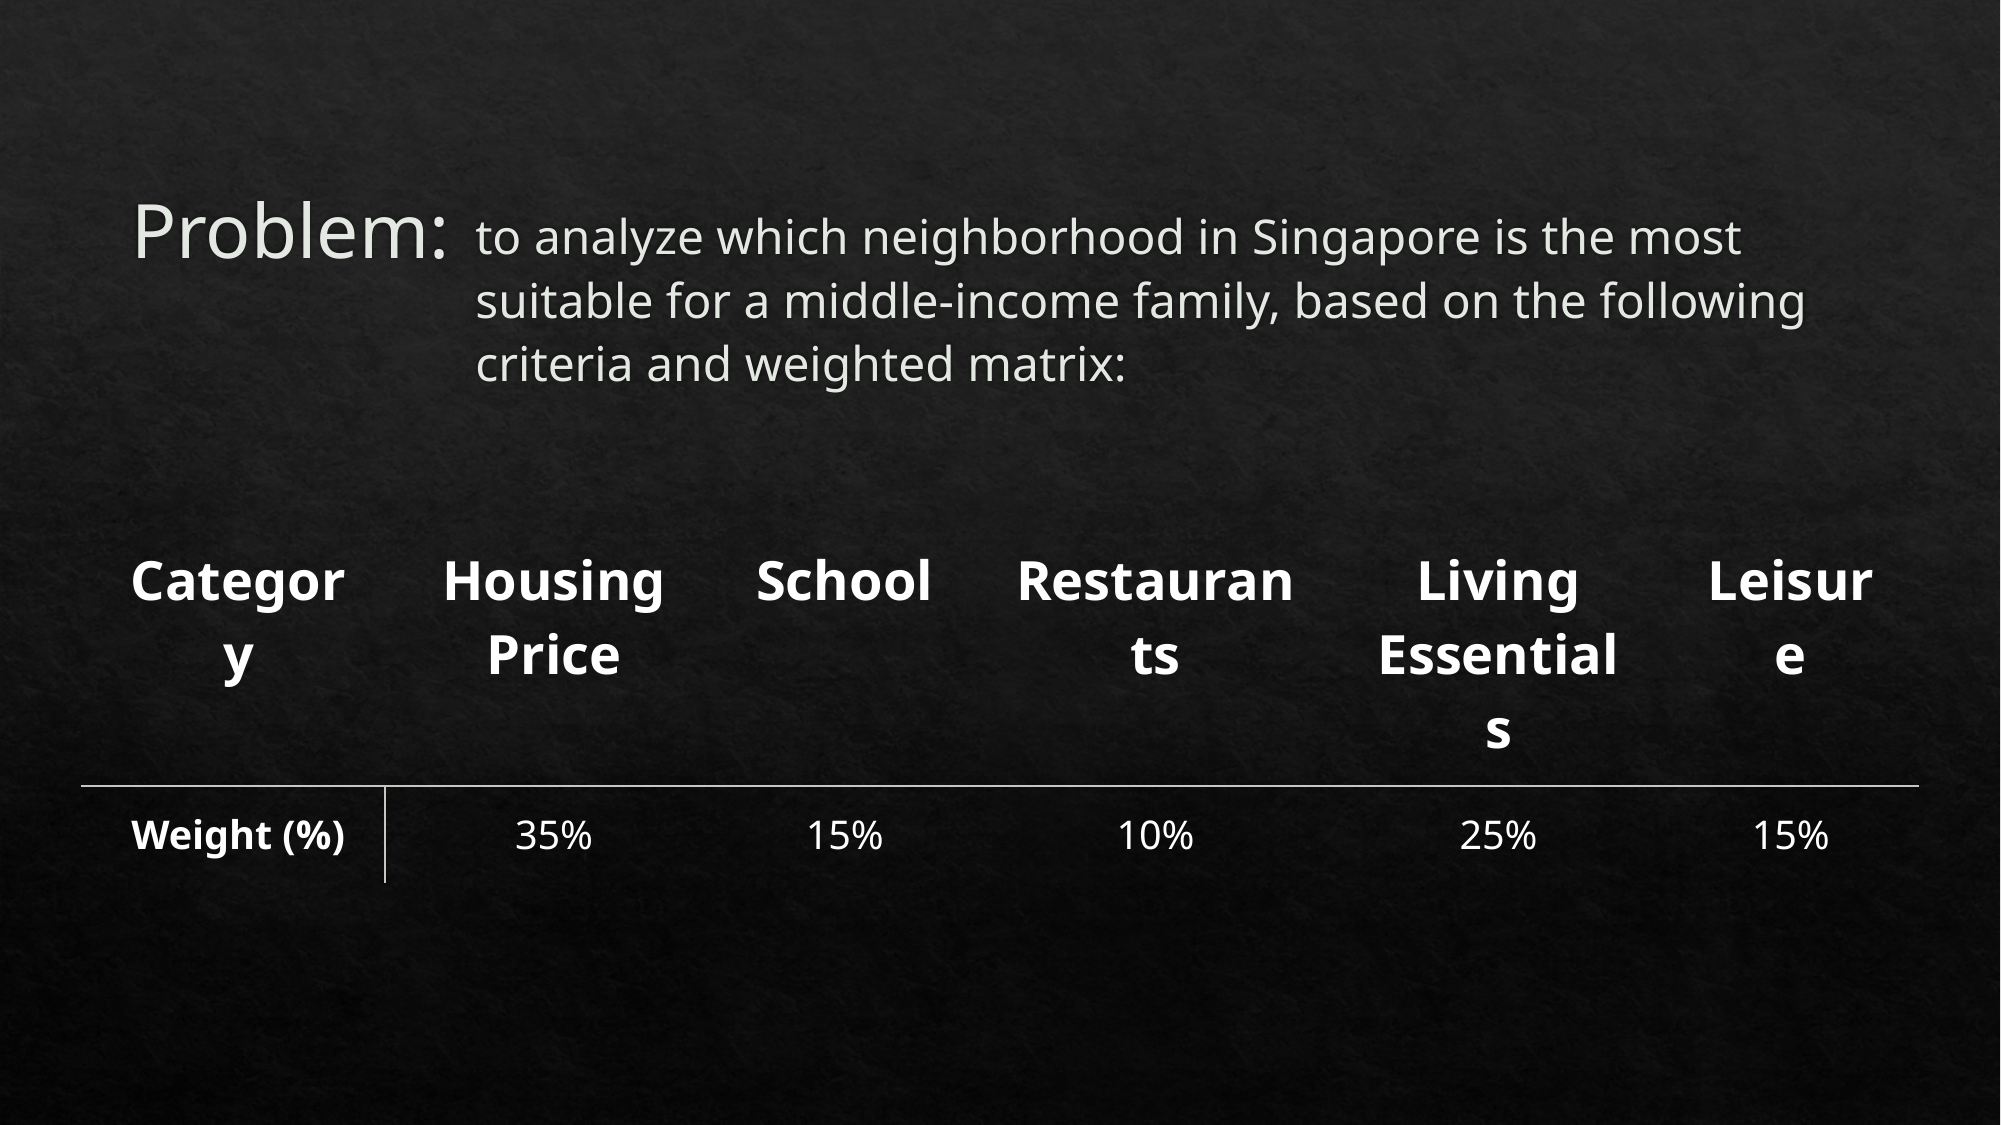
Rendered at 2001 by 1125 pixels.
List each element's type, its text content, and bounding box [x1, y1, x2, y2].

table_header Living Essentials [1334, 521, 1652, 785]
table_header Category [81, 521, 385, 785]
table_header Restaurants [966, 521, 1334, 785]
table_cell 15% [1652, 787, 1919, 883]
table_header Leisure [1652, 521, 1919, 785]
text_box [0, 0, 2000, 1125]
table_cell 35% [386, 787, 712, 883]
title Problem: [116, 73, 764, 395]
table_cell Weight (%) [81, 787, 384, 883]
table_cell 15% [712, 787, 966, 883]
table_header School [712, 521, 966, 785]
list to analyze which neighborhood in Singapore is the most suitable for a middle-income family, based on the following criteria and weighted matrix: [454, 135, 1898, 457]
table_cell 25% [1334, 787, 1652, 883]
table_cell 10% [966, 787, 1334, 883]
table_header Housing Price [385, 521, 712, 785]
